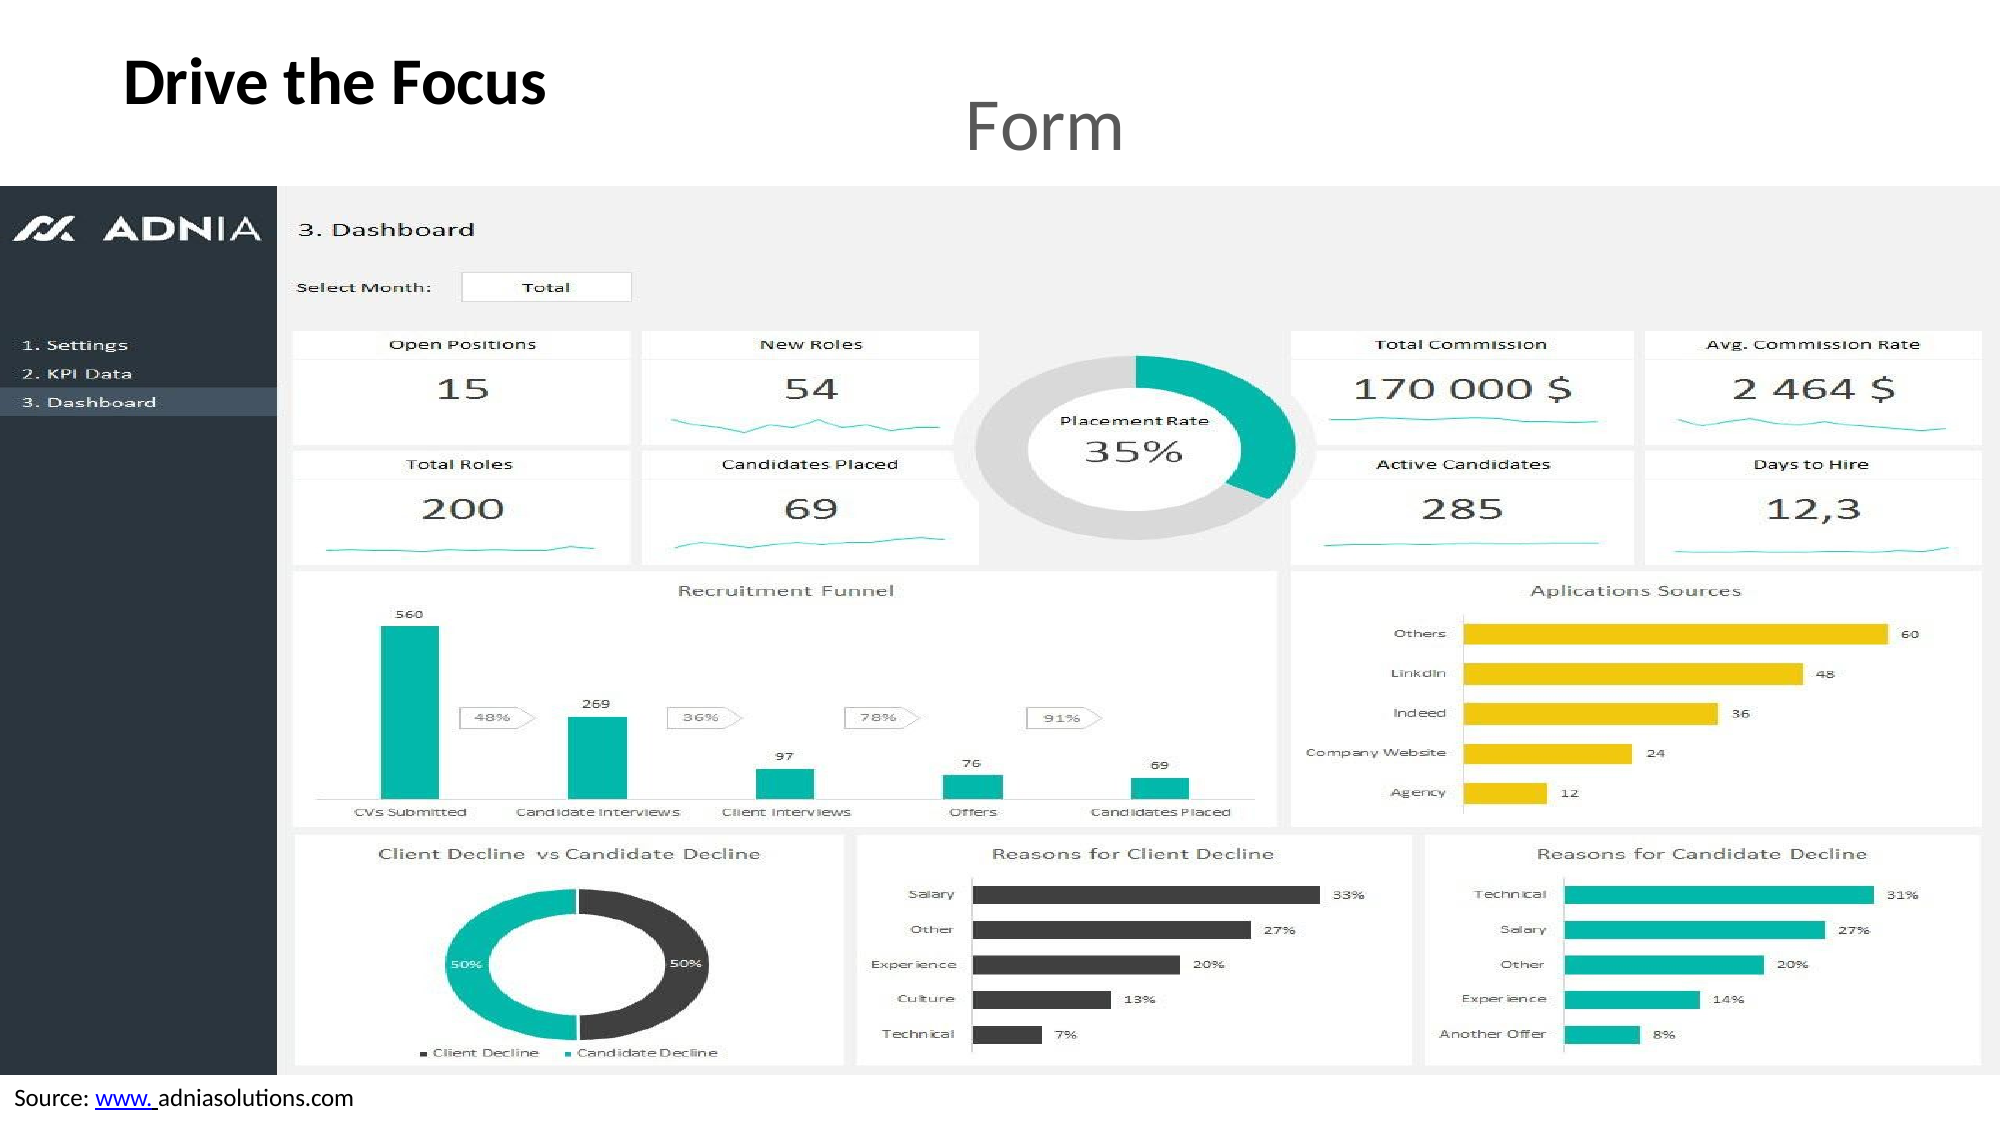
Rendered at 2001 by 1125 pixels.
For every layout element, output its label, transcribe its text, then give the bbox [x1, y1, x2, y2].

picture [0, 186, 2000, 1076]
text_box Form [963, 73, 1127, 166]
title Drive the Focus [119, 0, 550, 172]
text_box Source: www. adniasolutions.com [12, 1087, 361, 1112]
